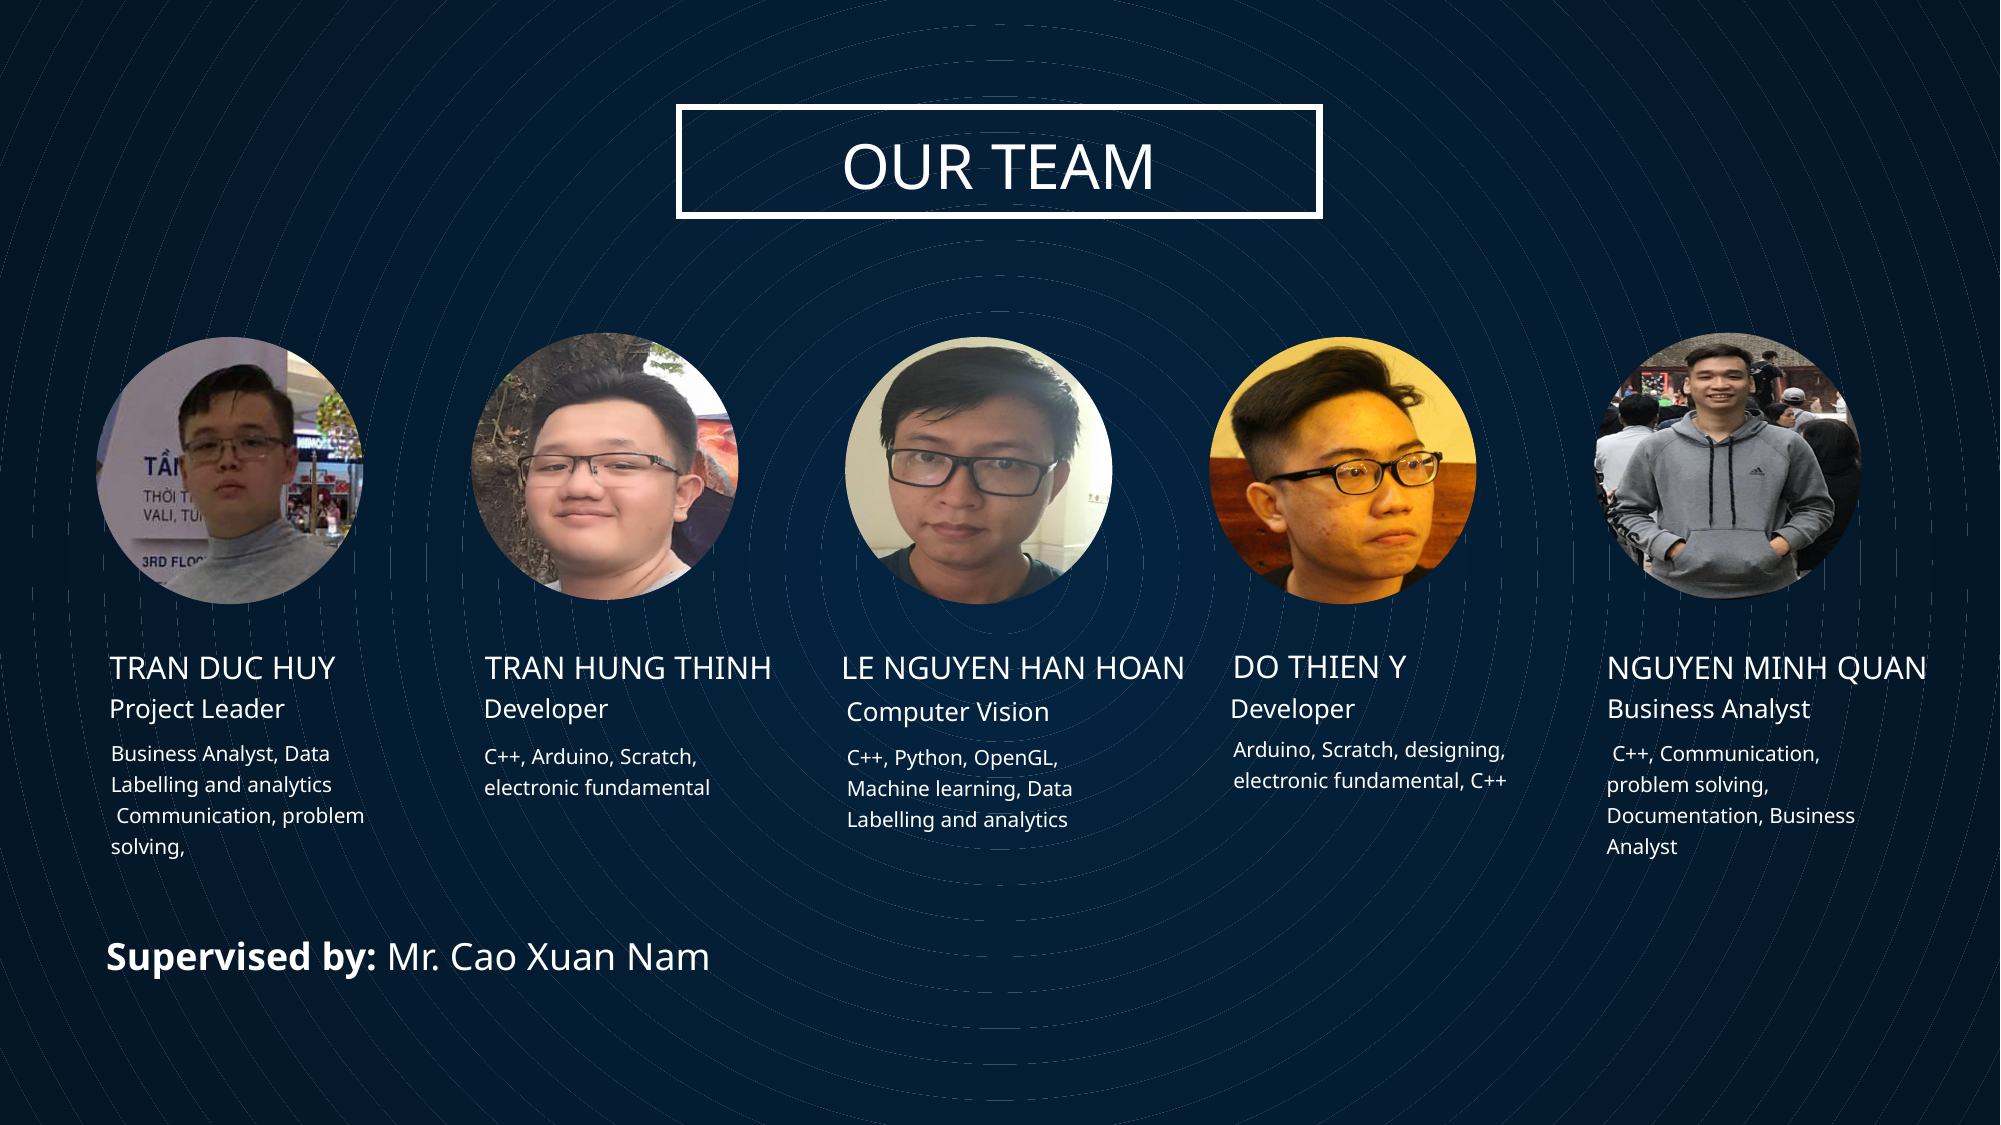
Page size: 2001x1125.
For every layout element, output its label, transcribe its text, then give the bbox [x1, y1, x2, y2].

text_box [678, 106, 1320, 119]
text_box C++, Arduino, Scratch, electronic fundamental [469, 729, 794, 808]
text_box Business Analyst, Data Labelling and analytics Communication, problem solving, [96, 726, 421, 867]
text_box DO THIEN Y [1217, 639, 1505, 693]
text_box [94, 335, 365, 606]
text_box Arduino, Scratch, designing, electronic fundamental, C++ [1218, 723, 1543, 801]
text_box C++, Communication, problem solving, Documentation, Business Analyst [1591, 726, 1917, 867]
text_box [678, 210, 1320, 217]
text_box C++, Python, OpenGL, Machine learning, Data Labelling and analytics [832, 734, 1157, 840]
text_box Computer Vision [831, 687, 1181, 734]
text_box TRAN HUNG THINH [470, 641, 816, 694]
text_box Business Analyst [1592, 684, 1855, 731]
text_box TRAN DUC HUY [94, 641, 382, 694]
text_box [1208, 335, 1478, 606]
text_box [470, 331, 740, 601]
text_box Project Leader [94, 685, 354, 732]
text_box [844, 335, 1114, 606]
text_box NGUYEN MINH QUAN [1591, 641, 2000, 694]
text_box Supervised by: Mr. Cao Xuan Nam [88, 926, 995, 986]
text_box Developer [1215, 684, 1495, 731]
text_box LE NGUYEN HAN HOAN [826, 641, 1217, 694]
text_box [1593, 331, 1863, 601]
text_box Developer [468, 684, 637, 731]
text_box OUR TEAM [678, 119, 1320, 210]
